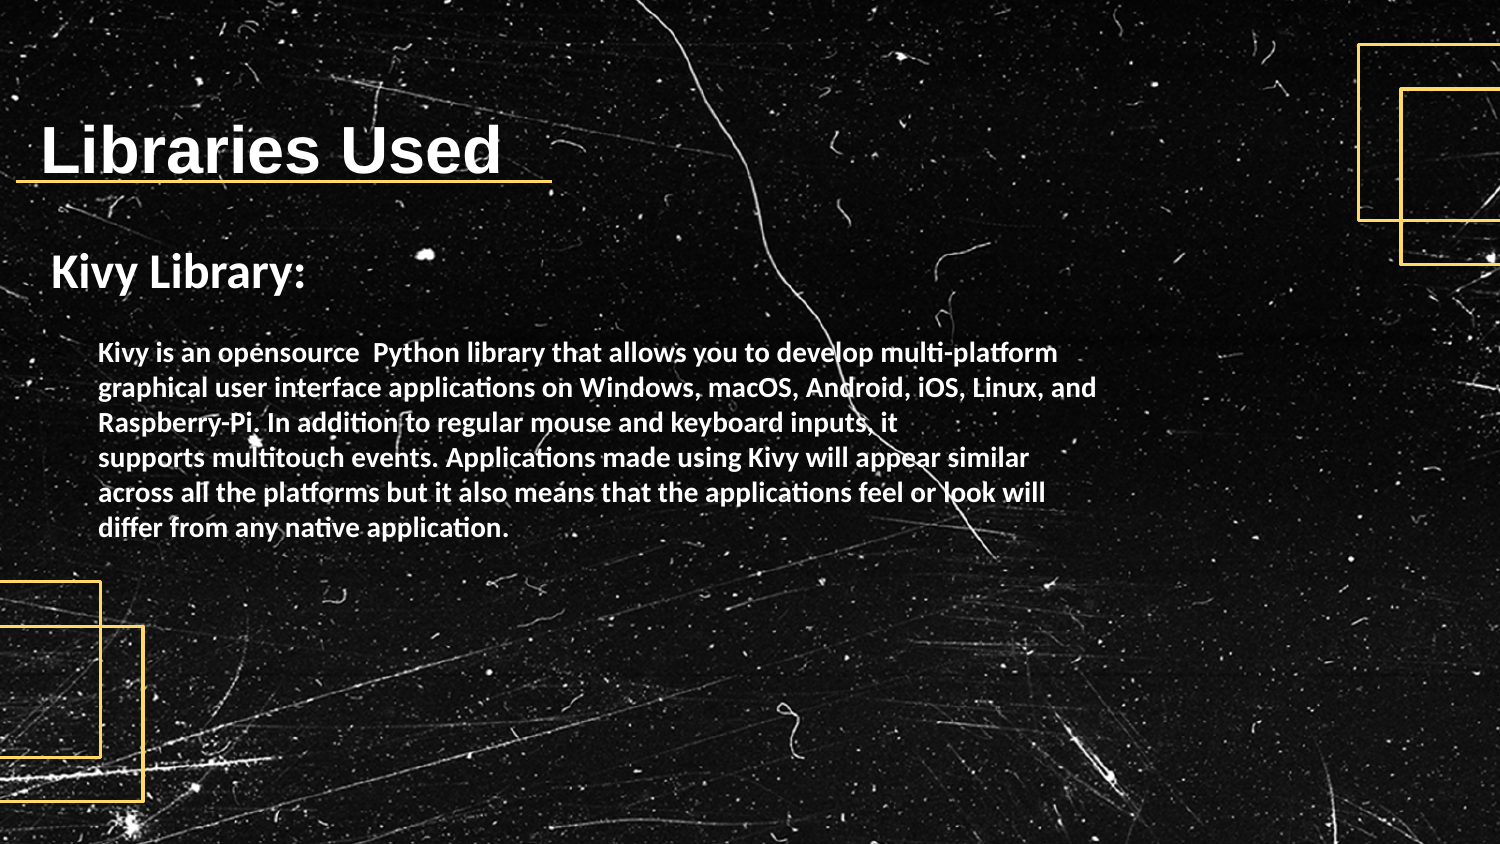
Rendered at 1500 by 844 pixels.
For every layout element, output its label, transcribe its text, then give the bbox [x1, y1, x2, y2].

text_box Kivy Library: Kivy is an opensource Python library that allows you to develop multi-platform graphical user interface applications on Windows, macOS, Android, iOS, Linux, and Raspberry-Pi. In addition to regular mouse and keyboard inputs, it supports multitouch events. Applications made using Kivy will appear similar across all the platforms but it also means that the applications feel or look will differ from any native application. [36, 230, 1120, 551]
picture [0, 0, 1500, 844]
picture [0, 628, 141, 800]
picture [0, 583, 99, 625]
title Libraries Used [0, 112, 707, 182]
picture [1403, 222, 1500, 263]
picture [0, 628, 99, 756]
picture [1403, 91, 1500, 219]
picture [1360, 46, 1500, 219]
